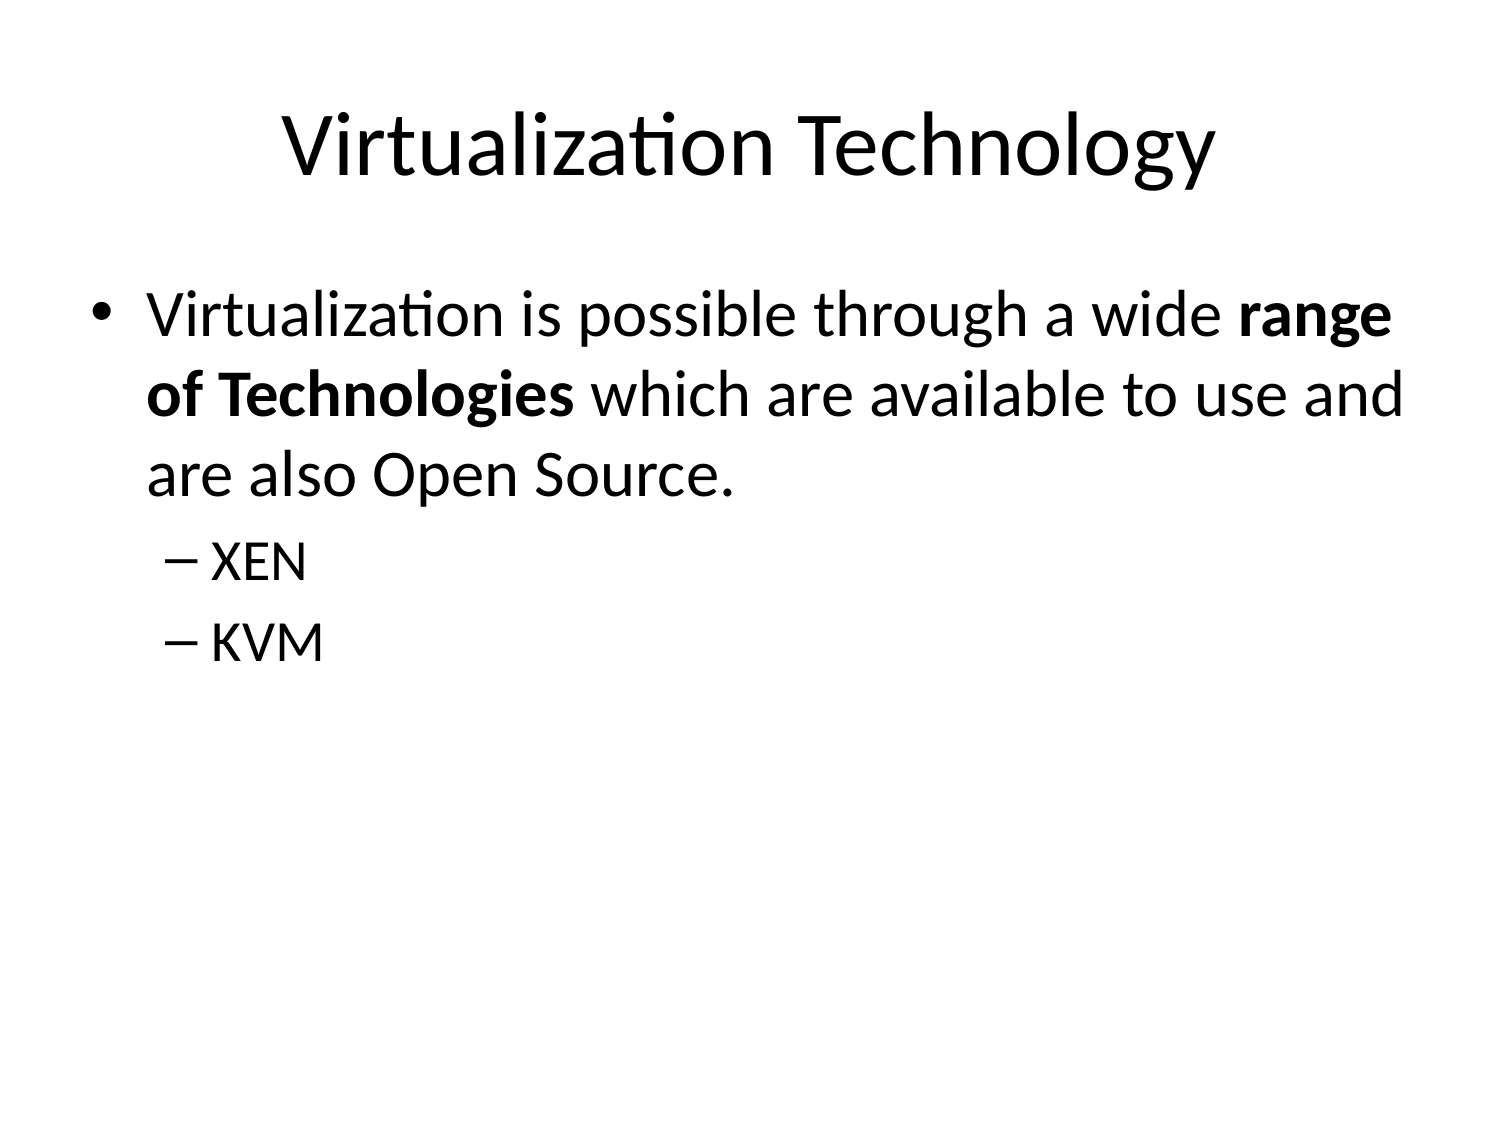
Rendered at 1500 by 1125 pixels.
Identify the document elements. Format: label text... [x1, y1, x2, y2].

title Virtualization Technology [75, 45, 1425, 233]
list Virtualization is possible through a wide range of Technologies which are available to use and are also Open Source. XEN KVM [75, 262, 1475, 1038]
